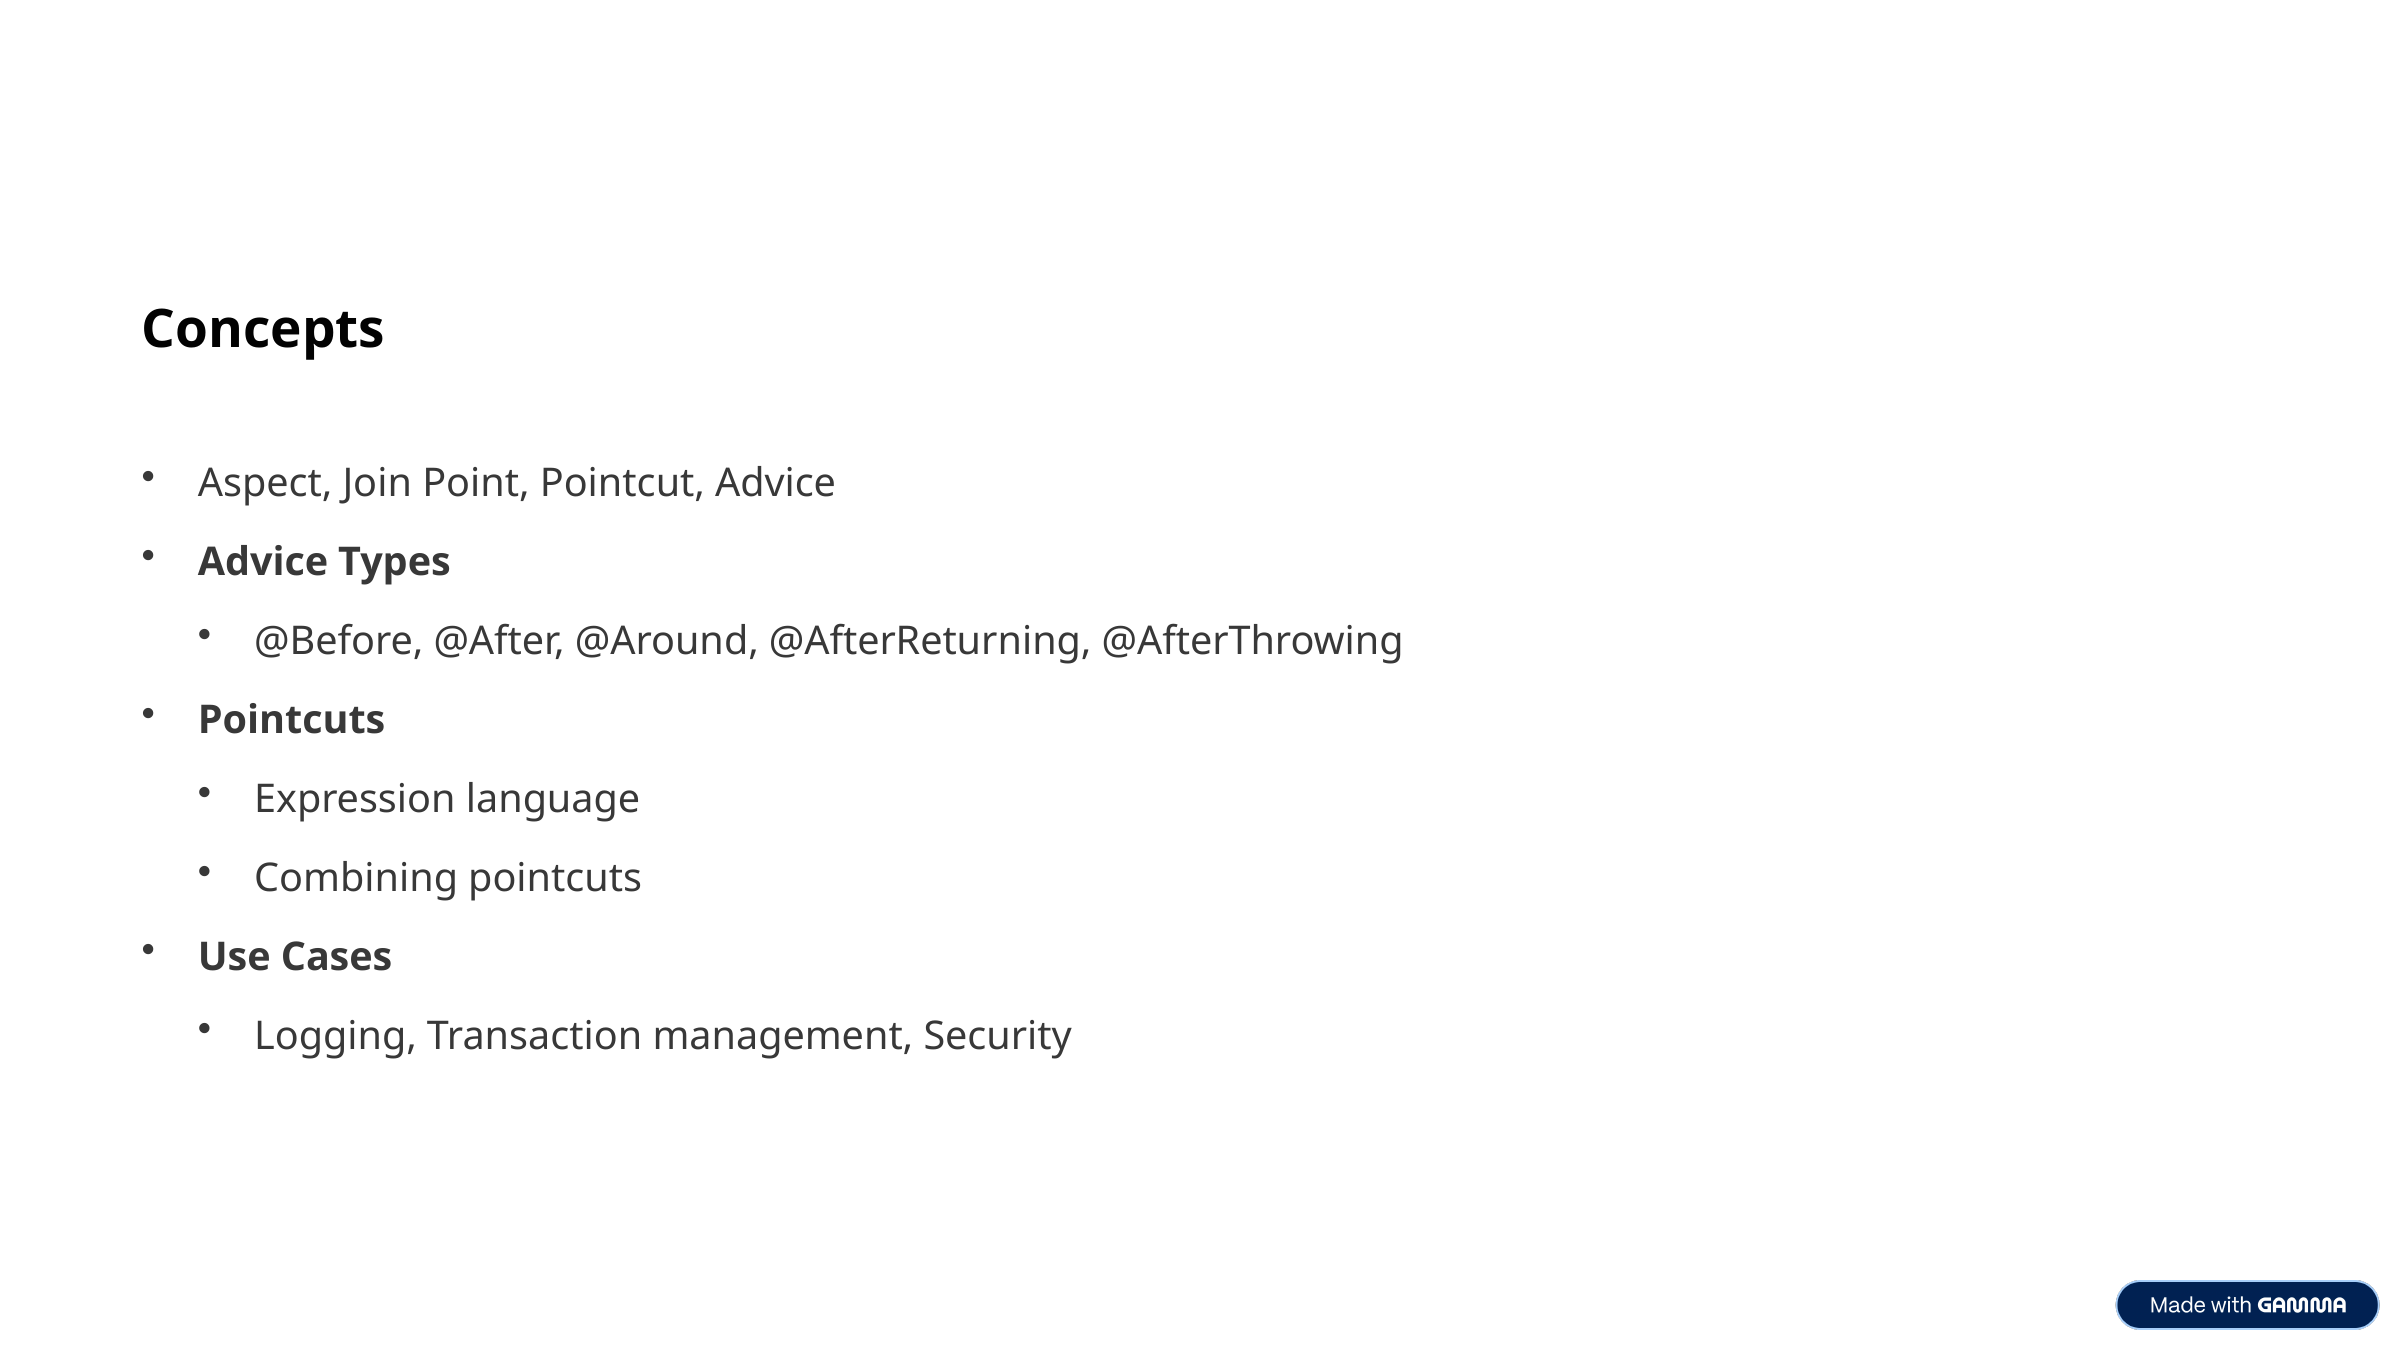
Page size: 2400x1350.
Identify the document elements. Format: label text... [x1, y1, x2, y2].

text_box Aspect, Join Point, Pointcut, Advice [141, 439, 2259, 505]
text_box Advice Types [141, 518, 2259, 584]
text_box Concepts [141, 292, 674, 359]
picture [2106, 1271, 2389, 1339]
text_box Pointcuts [141, 676, 2259, 742]
text_box Expression language [141, 755, 2259, 821]
text_box Combining pointcuts [141, 834, 2259, 900]
text_box Use Cases [141, 913, 2259, 979]
text_box @Before, @After, @Around, @AfterReturning, @AfterThrowing [141, 597, 2259, 663]
text_box Logging, Transaction management, Security [141, 992, 2259, 1058]
